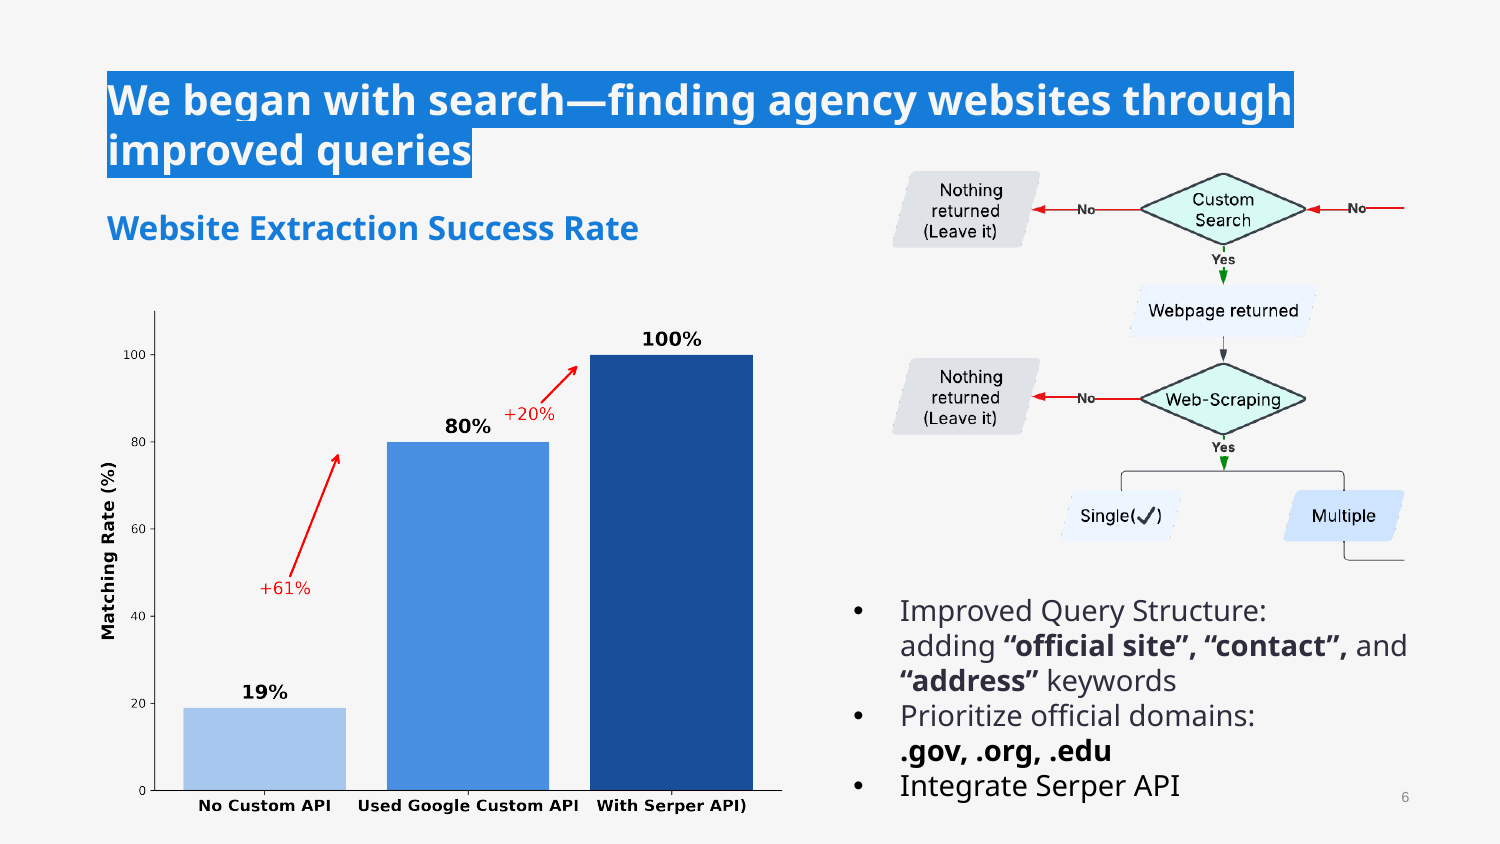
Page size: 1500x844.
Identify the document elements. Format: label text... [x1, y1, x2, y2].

text_box We began with search—finding agency websites through improved queries [92, 58, 1470, 153]
slide_number 5 [1092, 777, 1425, 816]
picture [859, 144, 1405, 579]
text_box Website Extraction Success Rate [92, 176, 711, 279]
picture [91, 302, 790, 823]
text_box Improved Query Structure: adding “official site”, “contact”, and “address” keywords Prioritize official domains: .gov, .org, .edu Integrate Serper API [838, 577, 1427, 777]
